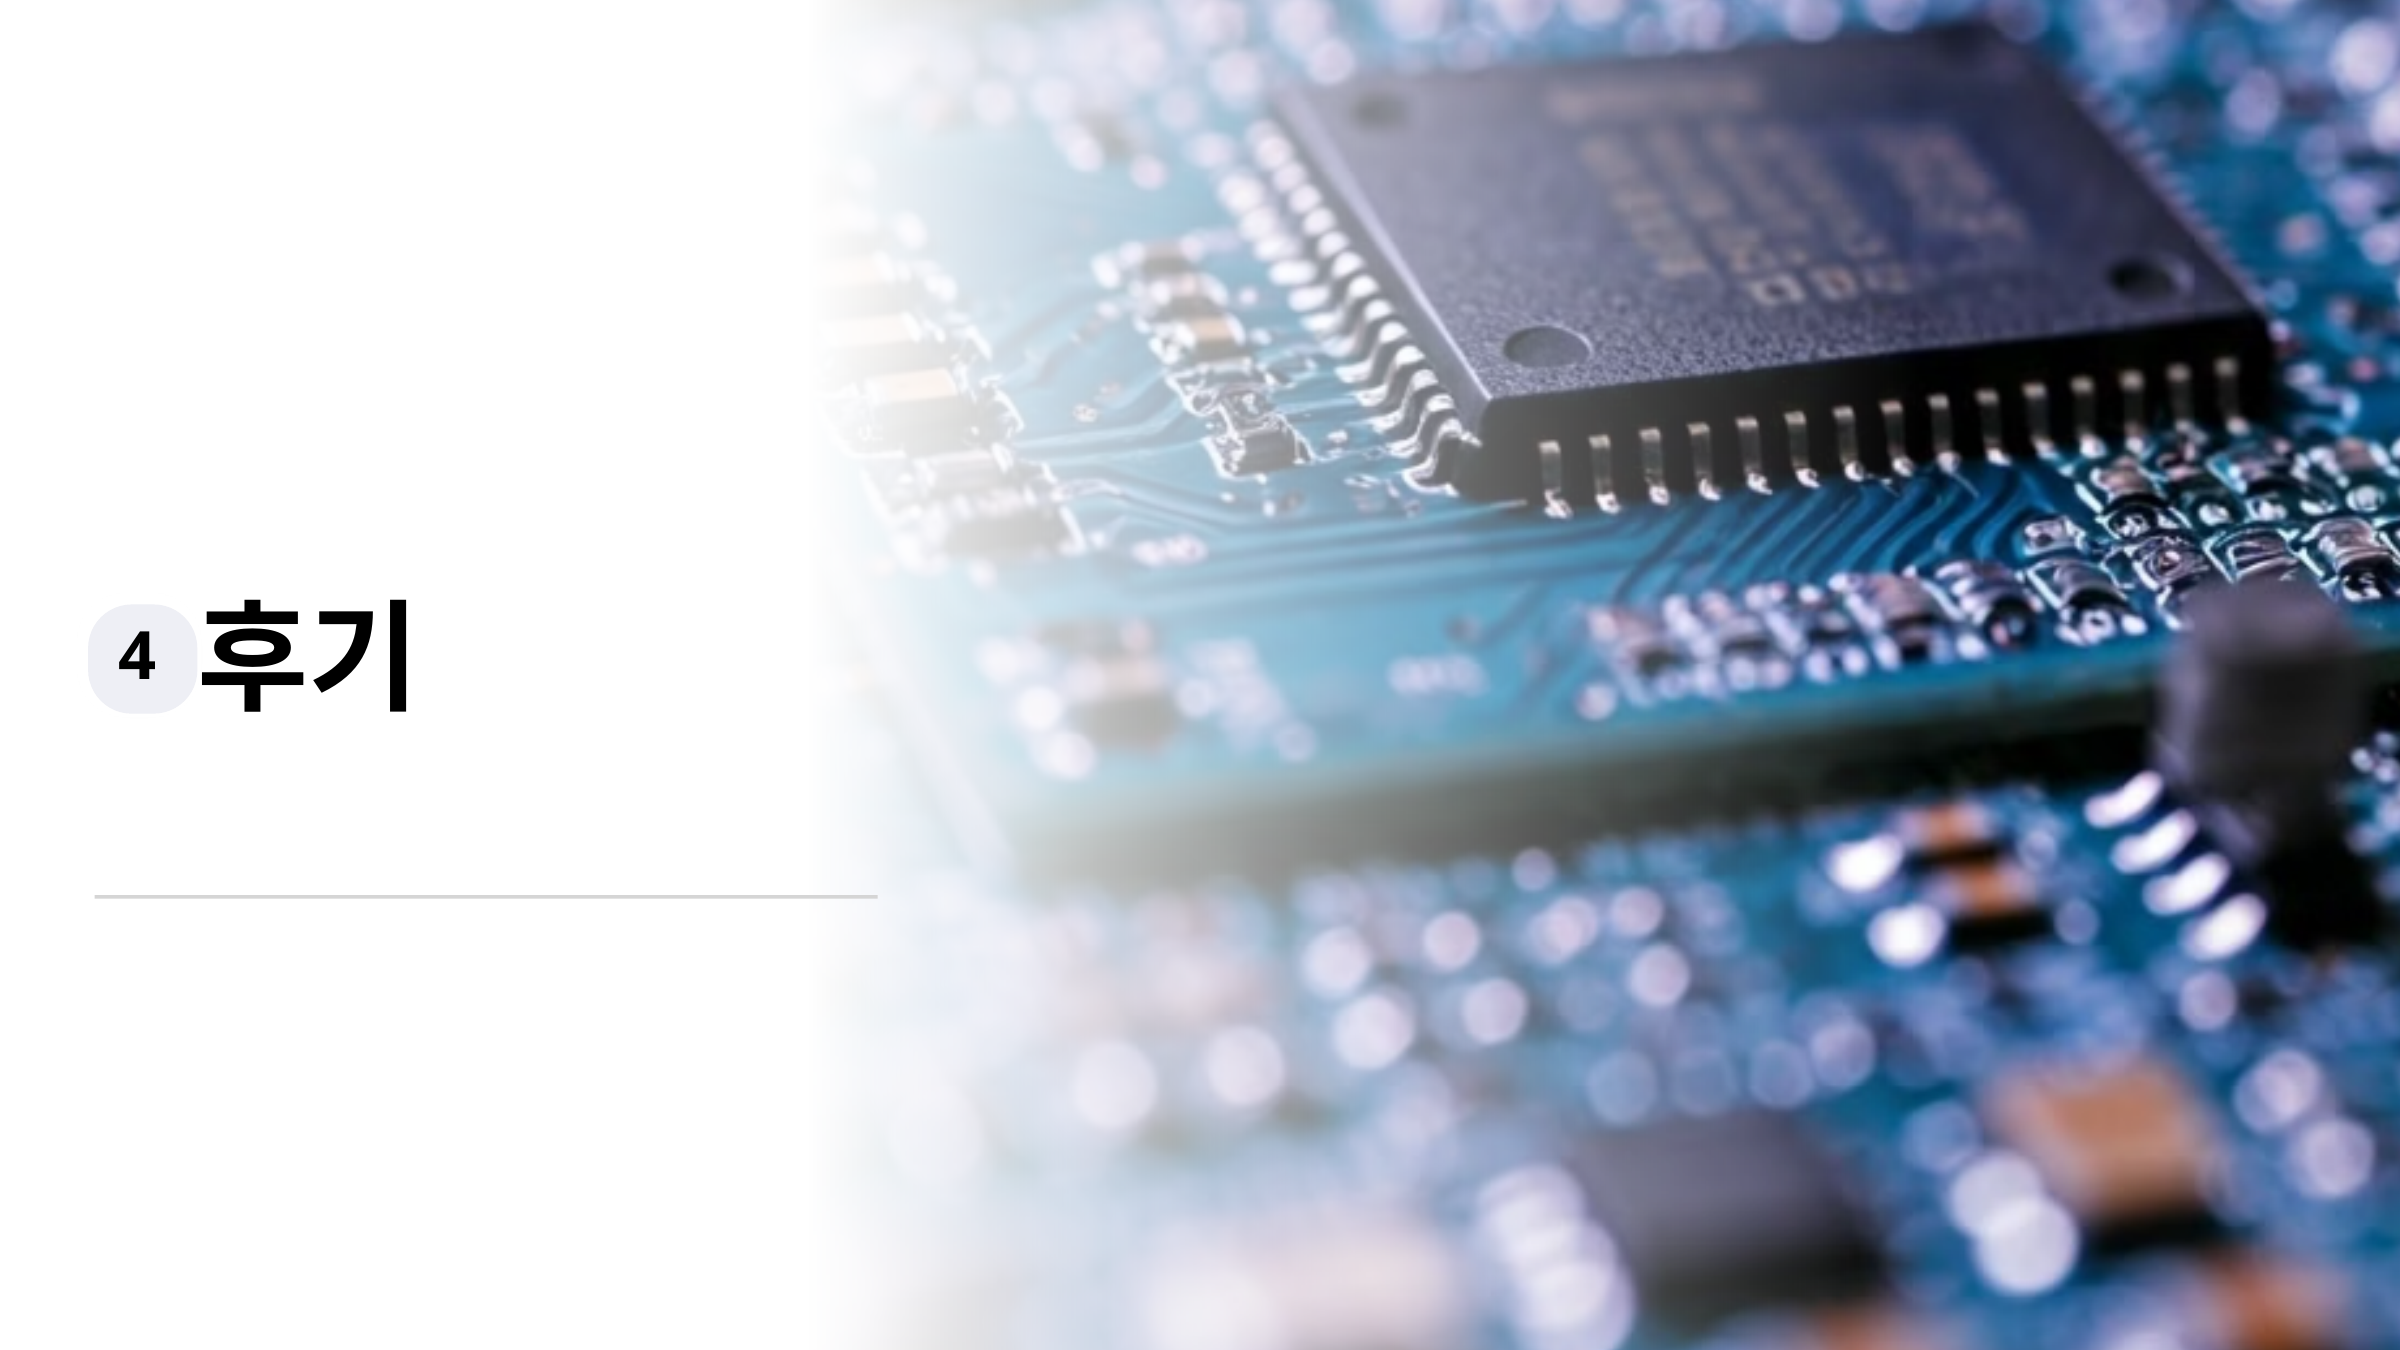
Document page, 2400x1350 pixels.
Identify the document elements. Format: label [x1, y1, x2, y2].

text_box [0, 0, 693, 1350]
title [197, 565, 693, 727]
picture [693, 0, 2400, 1350]
